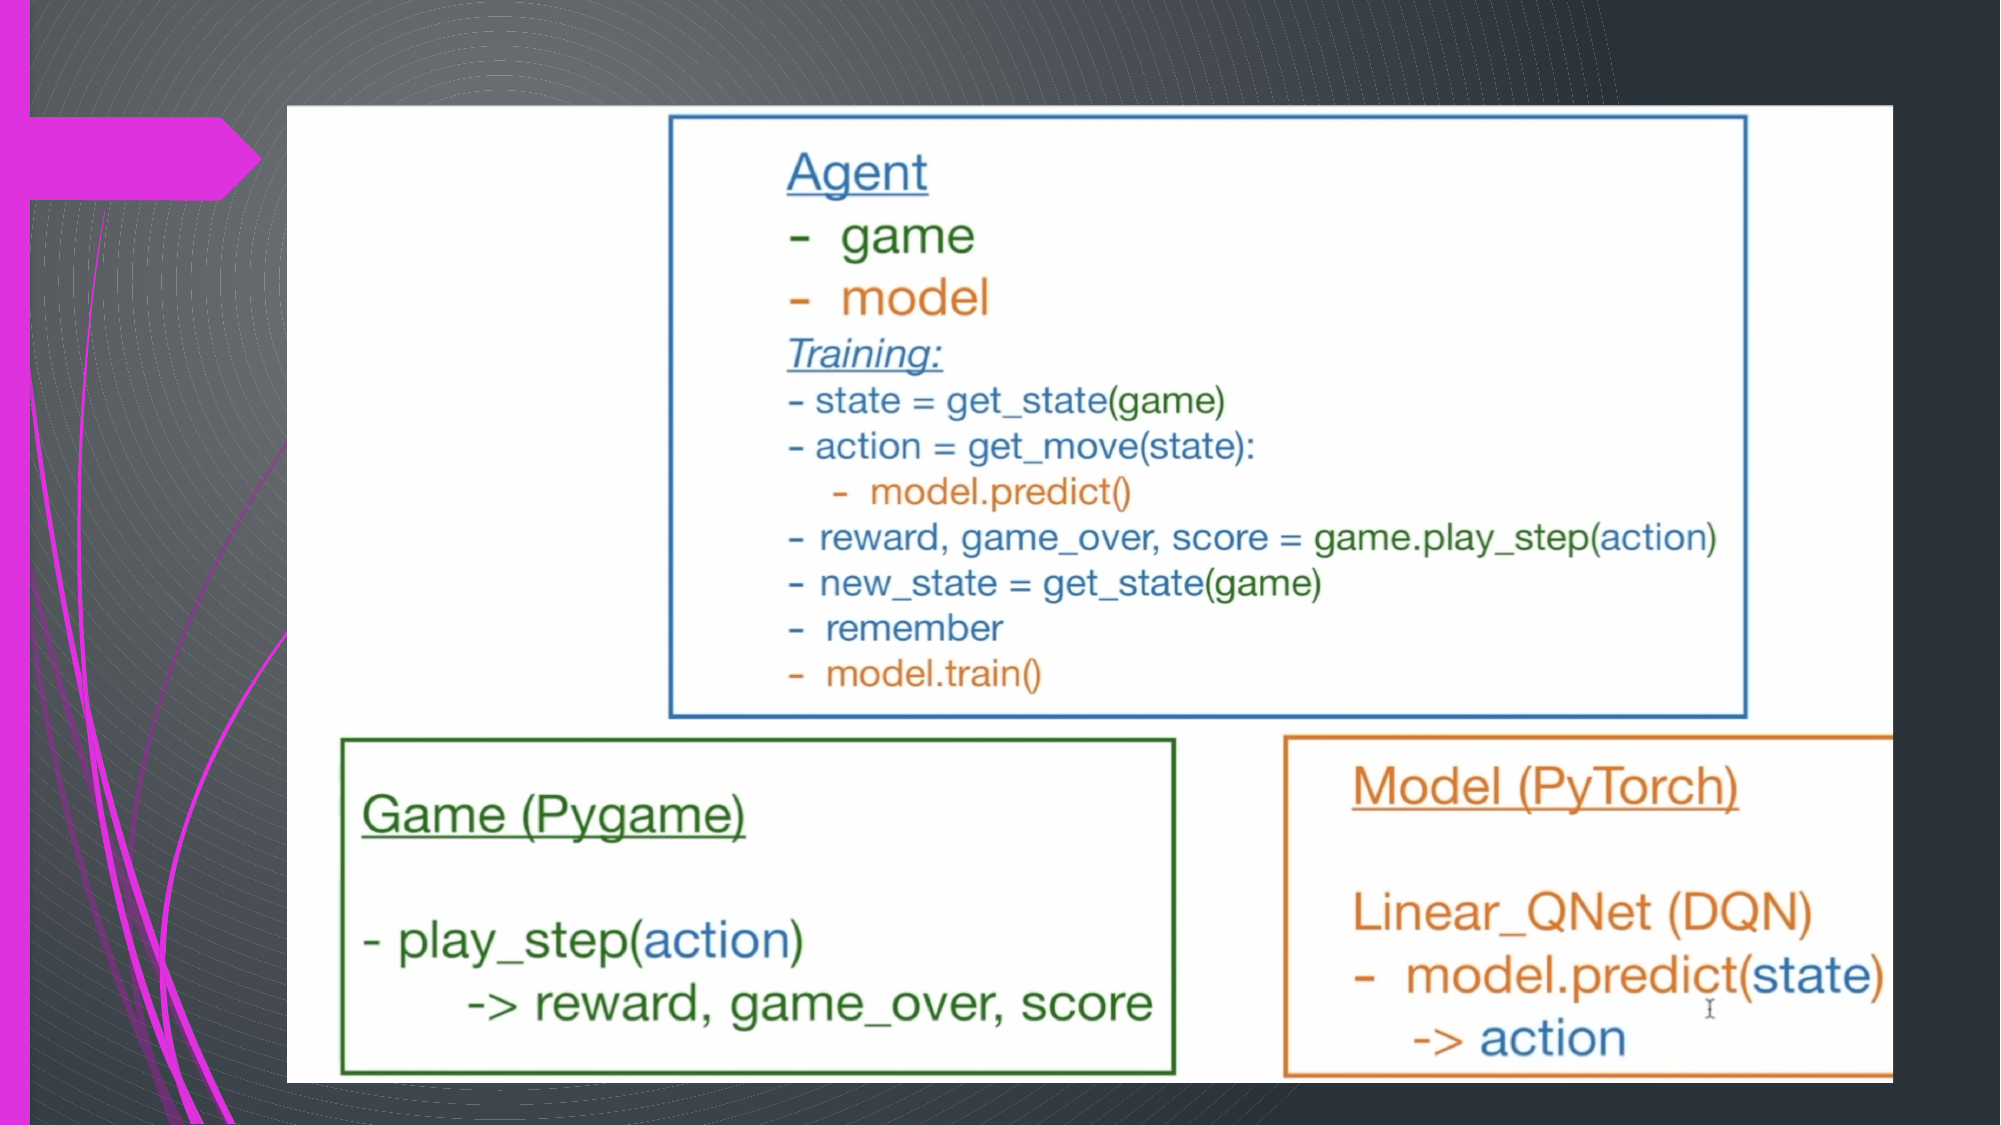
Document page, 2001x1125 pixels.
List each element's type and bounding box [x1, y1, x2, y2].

text_box [0, 117, 262, 201]
picture [286, 105, 1894, 1084]
